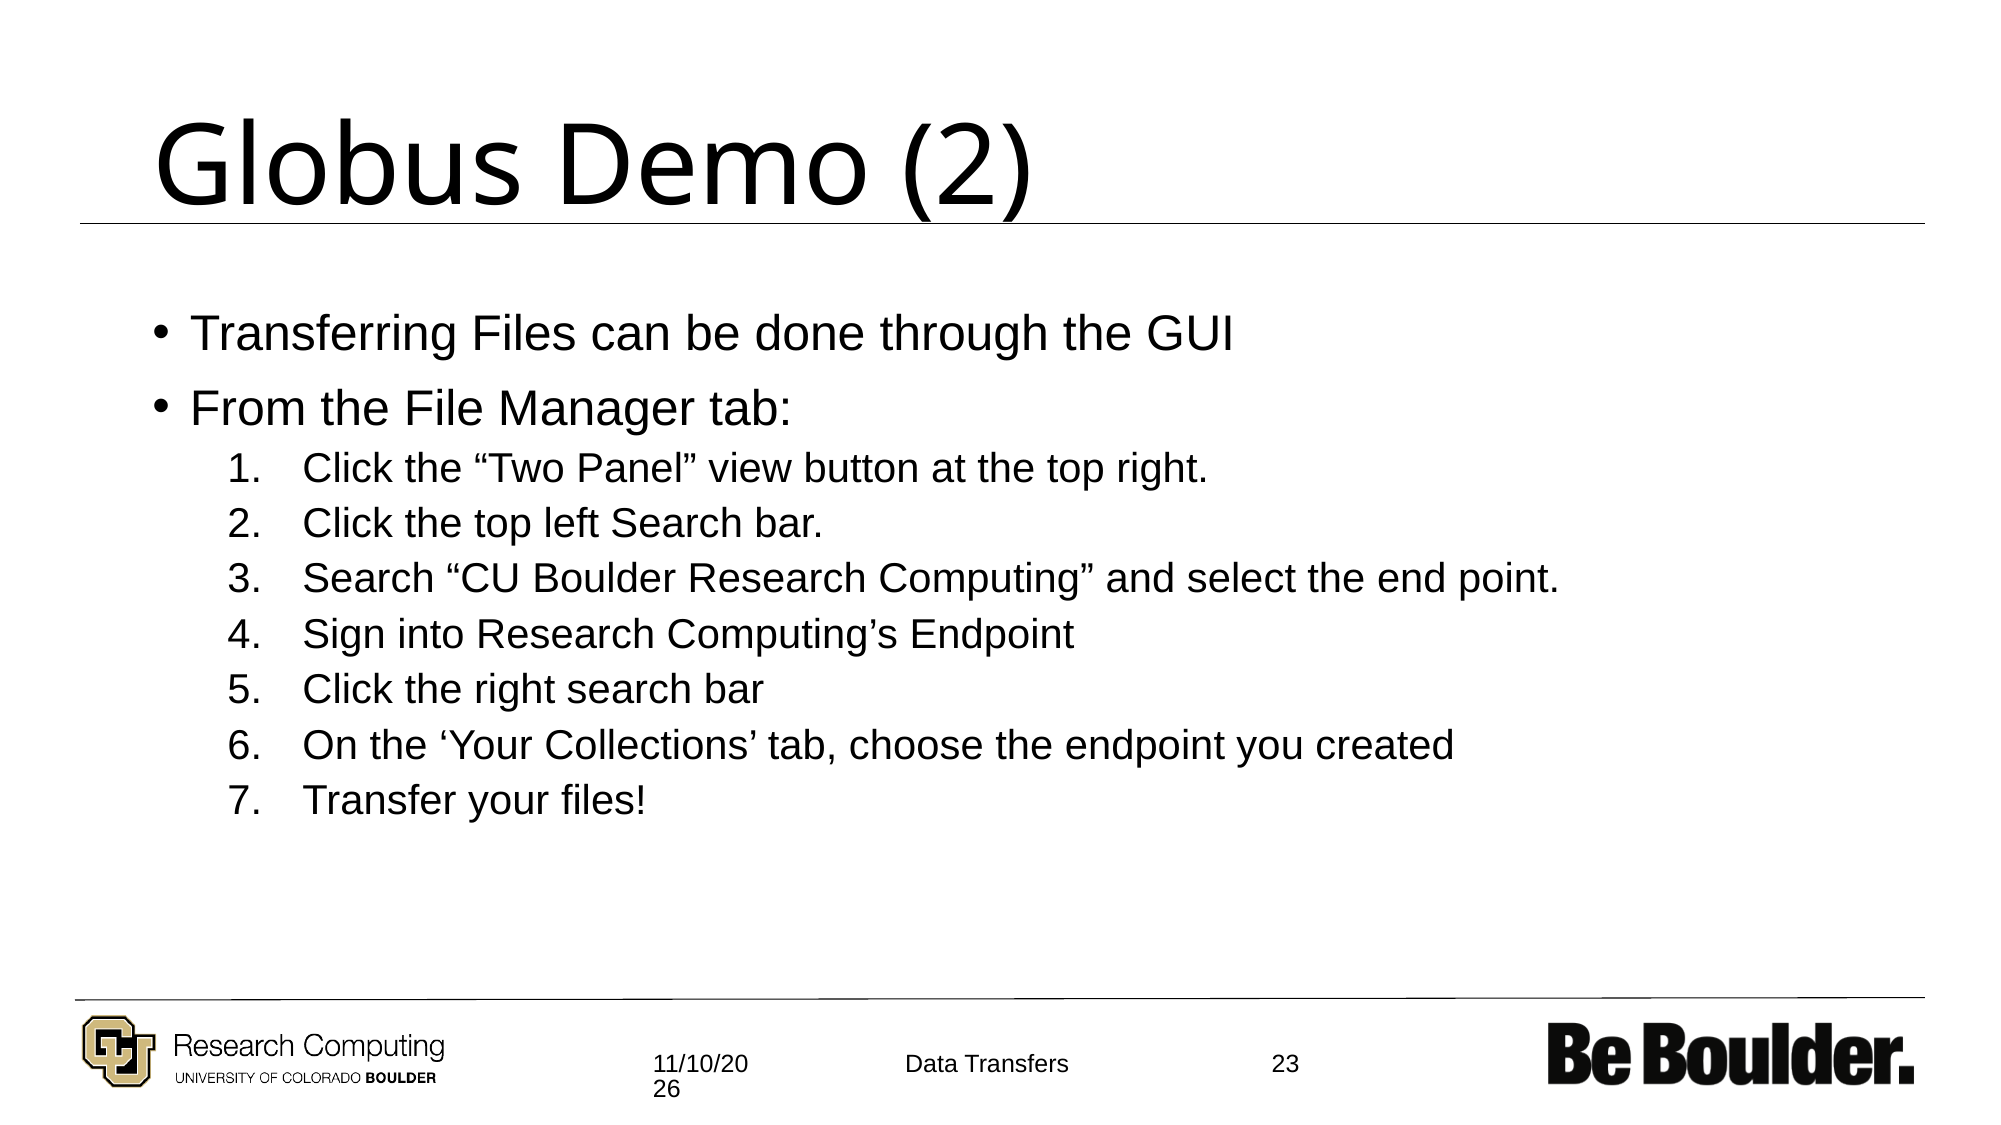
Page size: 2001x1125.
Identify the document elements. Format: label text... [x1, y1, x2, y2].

picture [1524, 1015, 1938, 1088]
title Globus Demo (2) [137, 59, 1863, 278]
footer Data Transfers [772, 1032, 1202, 1093]
slide_number 23 [1202, 1032, 1315, 1093]
list Transferring Files can be done through the GUI From the File Manager tab: Click the “Two Panel” view button at the top right. Click the top left Search bar. Search “CU Boulder Research Computing” and select the end point. Sign into Research Computing’s Endpoint Click the right search bar On the ‘Your Collections’ tab, choose the endpoint you created Transfer your files! [137, 299, 1863, 983]
picture [81, 1015, 444, 1088]
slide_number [637, 1032, 772, 1093]
